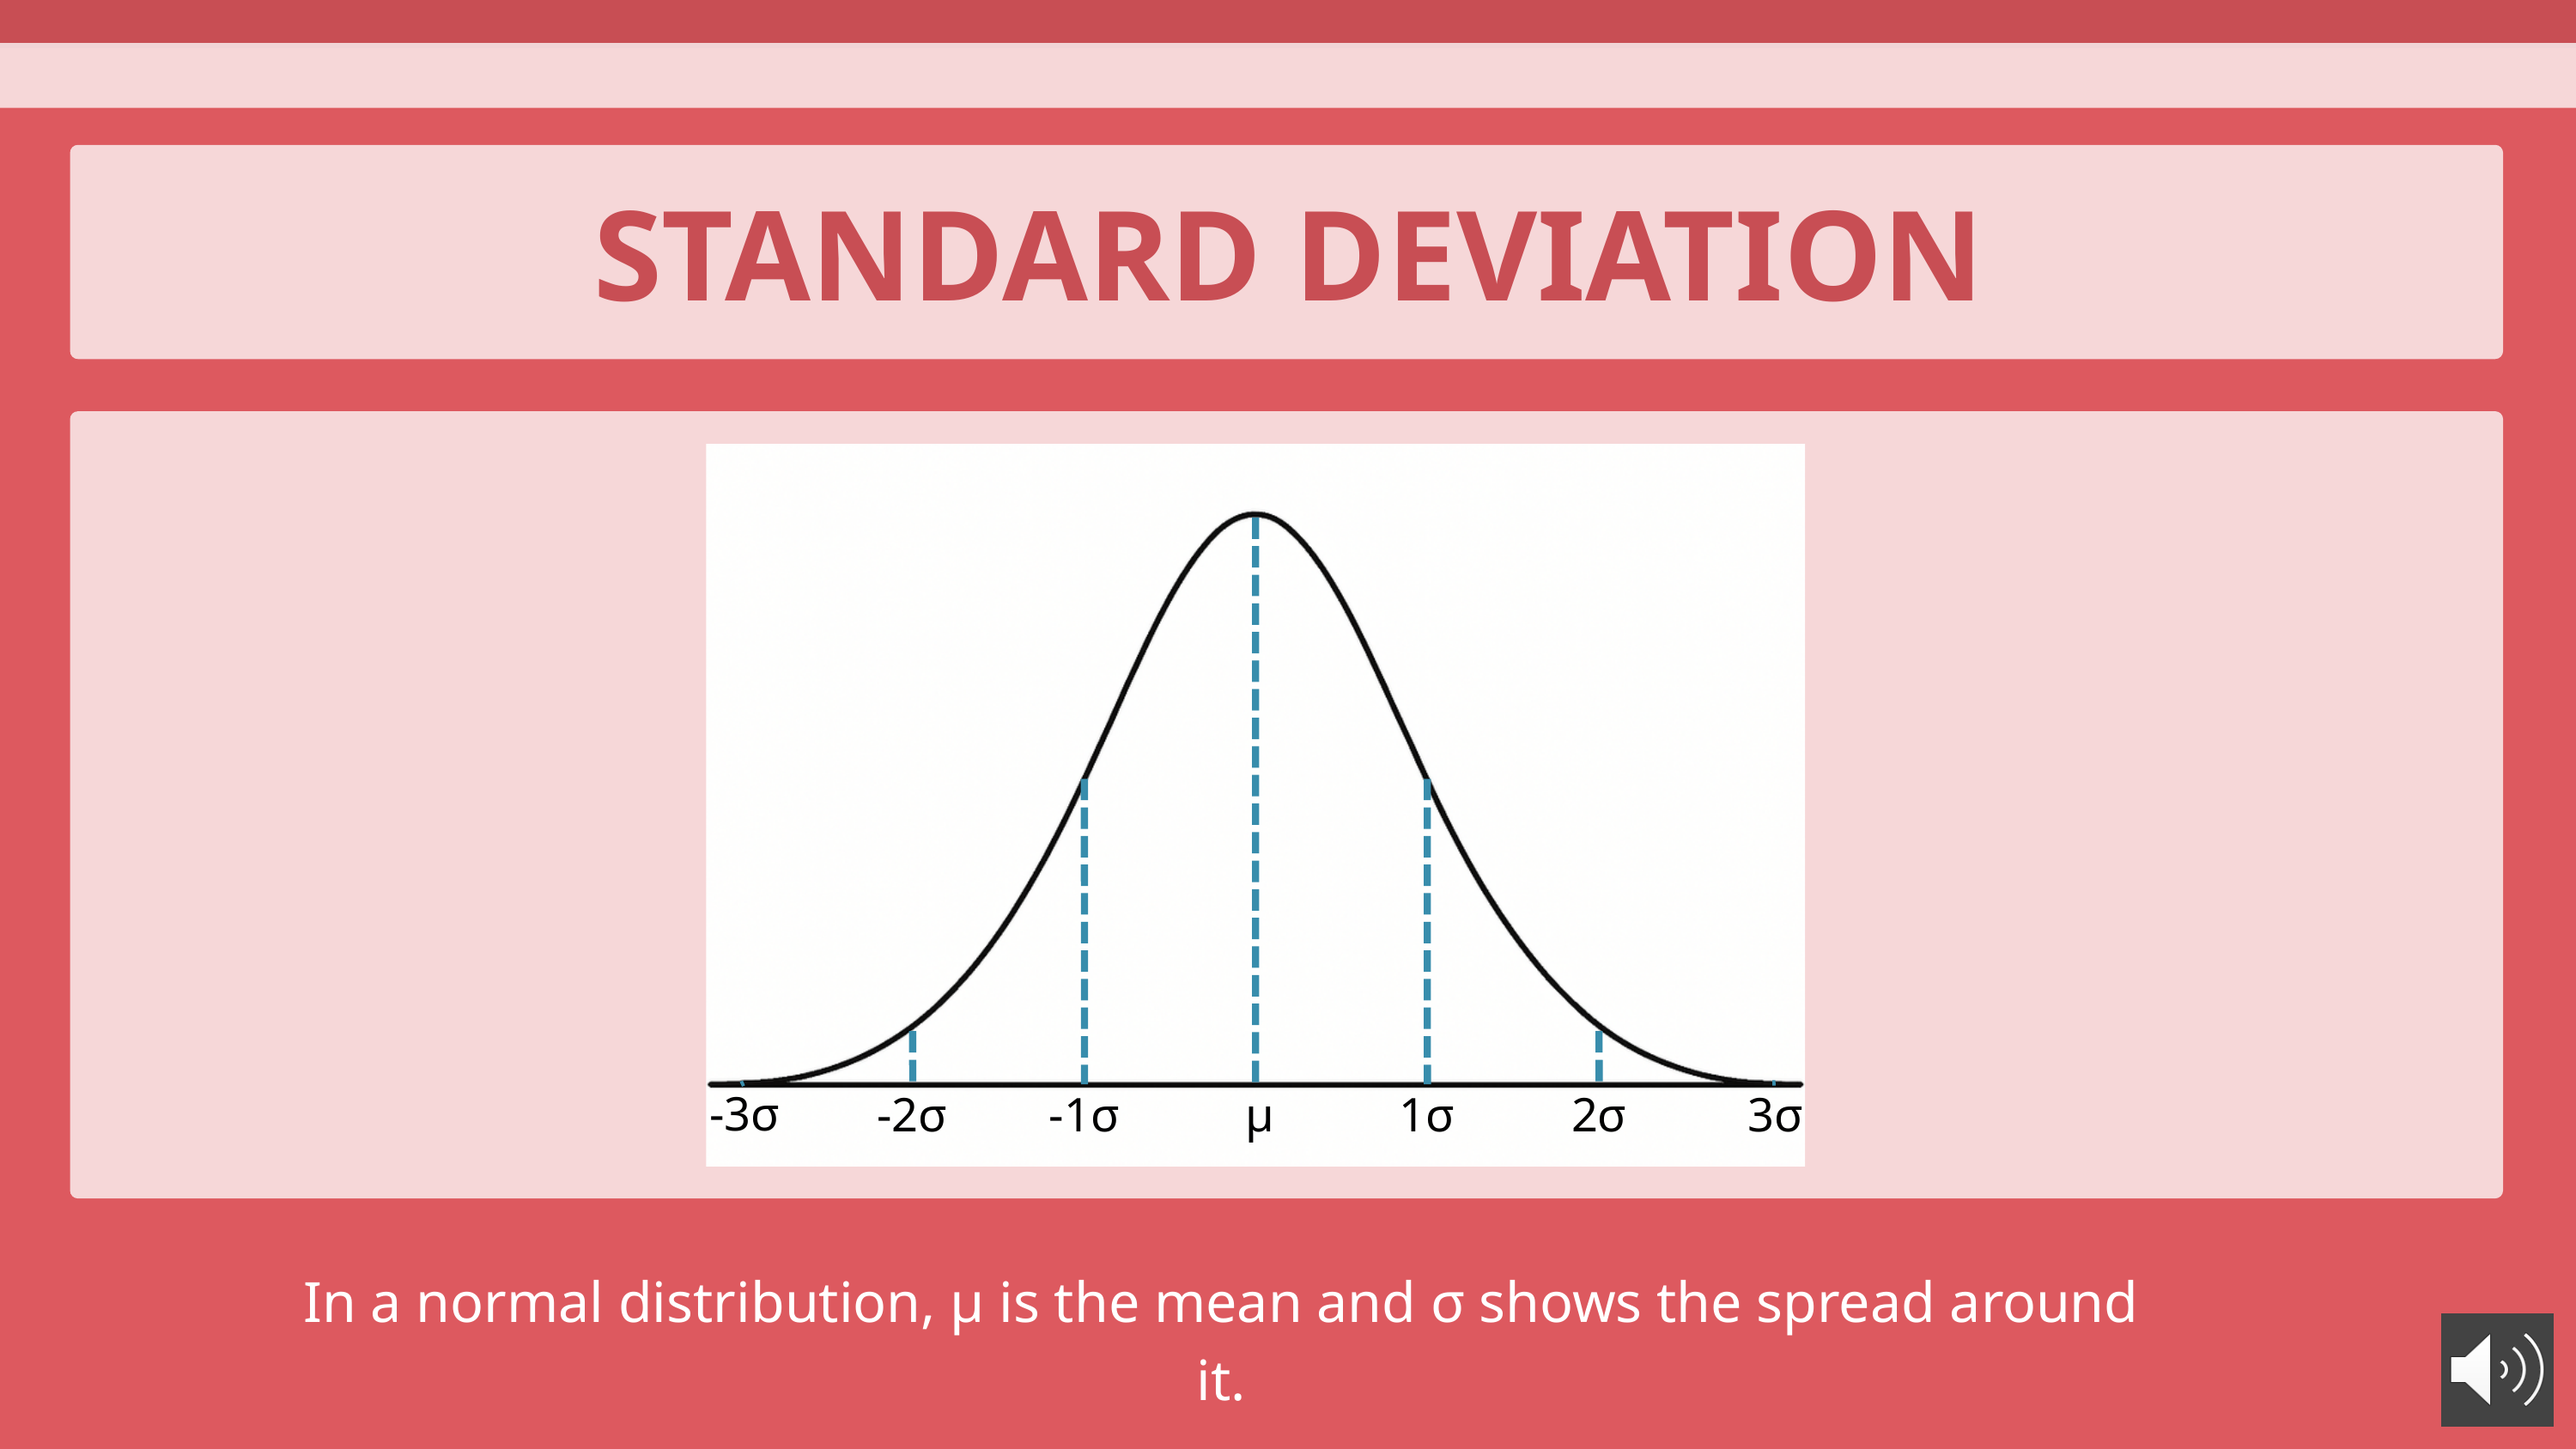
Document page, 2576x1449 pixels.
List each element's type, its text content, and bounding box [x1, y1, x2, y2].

text_box [0, 0, 2576, 43]
text_box In a normal distribution, μ is the mean and σ shows the spread around it. [288, 1256, 2155, 1449]
text_box [0, 43, 2576, 108]
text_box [70, 144, 2504, 360]
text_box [706, 443, 1806, 1167]
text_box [70, 410, 2504, 1199]
picture [2439, 1312, 2555, 1428]
